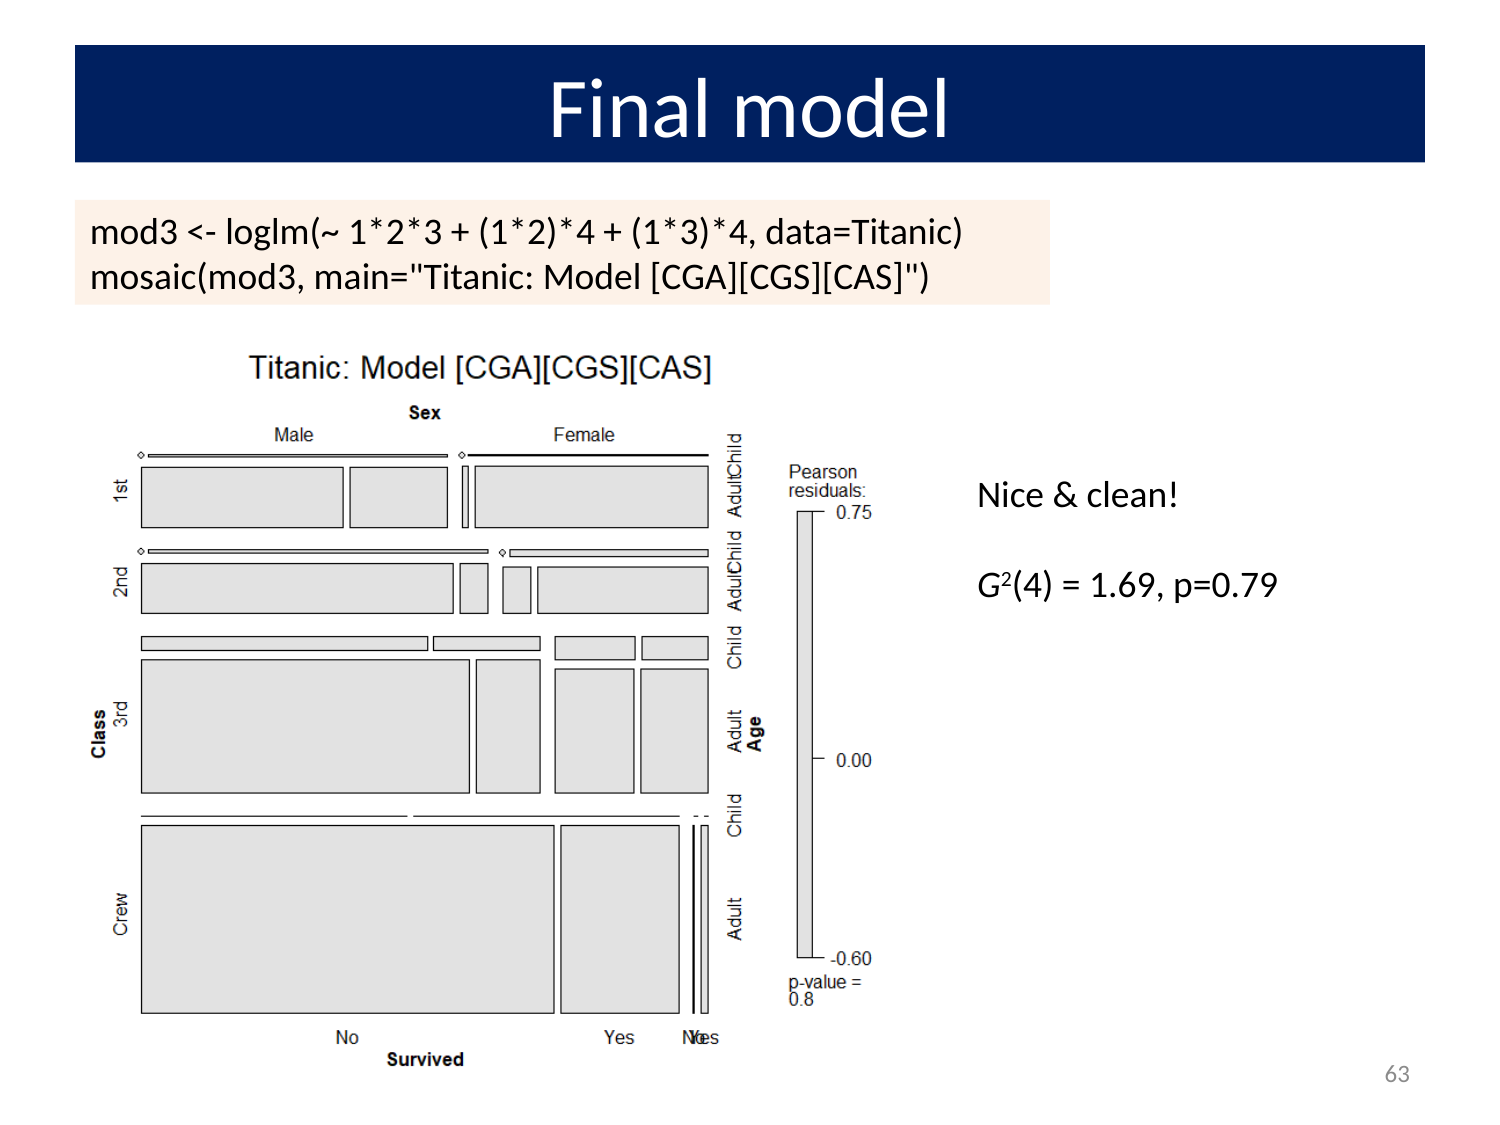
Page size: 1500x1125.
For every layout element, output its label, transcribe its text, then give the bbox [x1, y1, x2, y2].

title Final model [75, 45, 1425, 163]
text_box Nice & clean! G2(4) = 1.69, p=0.79 [962, 462, 1425, 613]
slide_number 63 [1074, 1042, 1425, 1103]
text_box mod3 <- loglm(~ 1*2*3 + (1*2)*4 + (1*3)*4, data=Titanic) mosaic(mod3, main="Titanic: Model [CGA][CGS][CAS]") [74, 199, 1050, 305]
picture [74, 344, 886, 1081]
